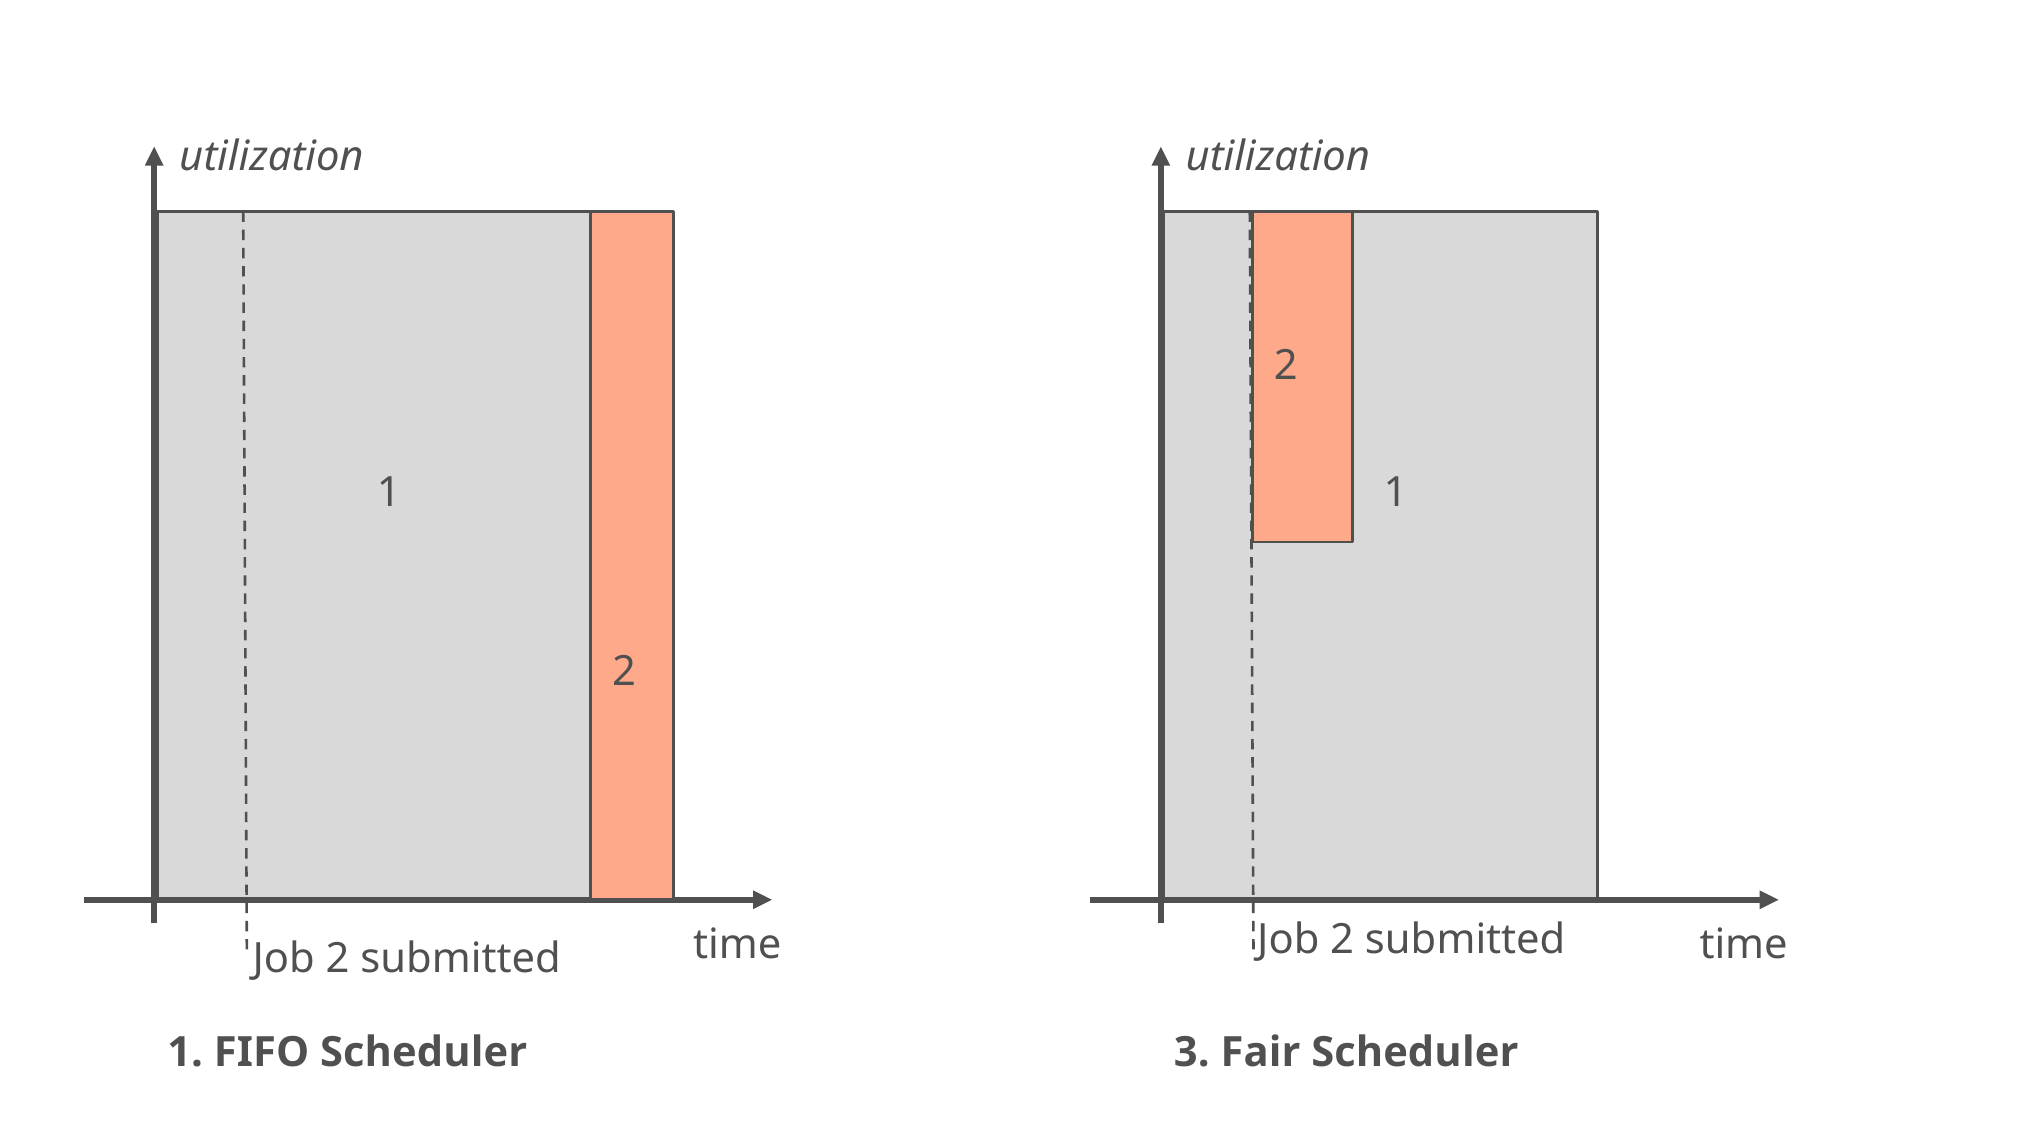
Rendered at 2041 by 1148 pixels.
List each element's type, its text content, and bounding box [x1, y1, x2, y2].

text_box [247, 211, 590, 897]
text_box Job 2 submitted [222, 914, 597, 1005]
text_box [242, 211, 247, 953]
text_box 1. FIFO Scheduler [137, 1008, 835, 1099]
text_box [1164, 211, 1249, 897]
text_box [1249, 211, 1254, 953]
text_box utilization [149, 111, 447, 202]
text_box time [663, 899, 864, 990]
text_box 1 [1353, 448, 1454, 539]
text_box [1254, 211, 1598, 894]
text_box 2 [1254, 321, 1344, 412]
text_box Job 2 submitted [1226, 901, 1602, 985]
text_box 1 [346, 448, 447, 539]
text_box Job 2 submitted [1254, 894, 1602, 899]
text_box utilization [1155, 111, 1454, 202]
text_box [590, 718, 674, 899]
text_box [157, 211, 242, 897]
text_box [1254, 211, 1353, 543]
text_box 2 [1243, 321, 1249, 412]
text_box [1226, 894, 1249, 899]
text_box time [1669, 899, 1870, 990]
text_box [590, 211, 674, 627]
text_box 3. Fair Scheduler [1143, 1008, 1842, 1099]
text_box 2 [582, 627, 683, 718]
